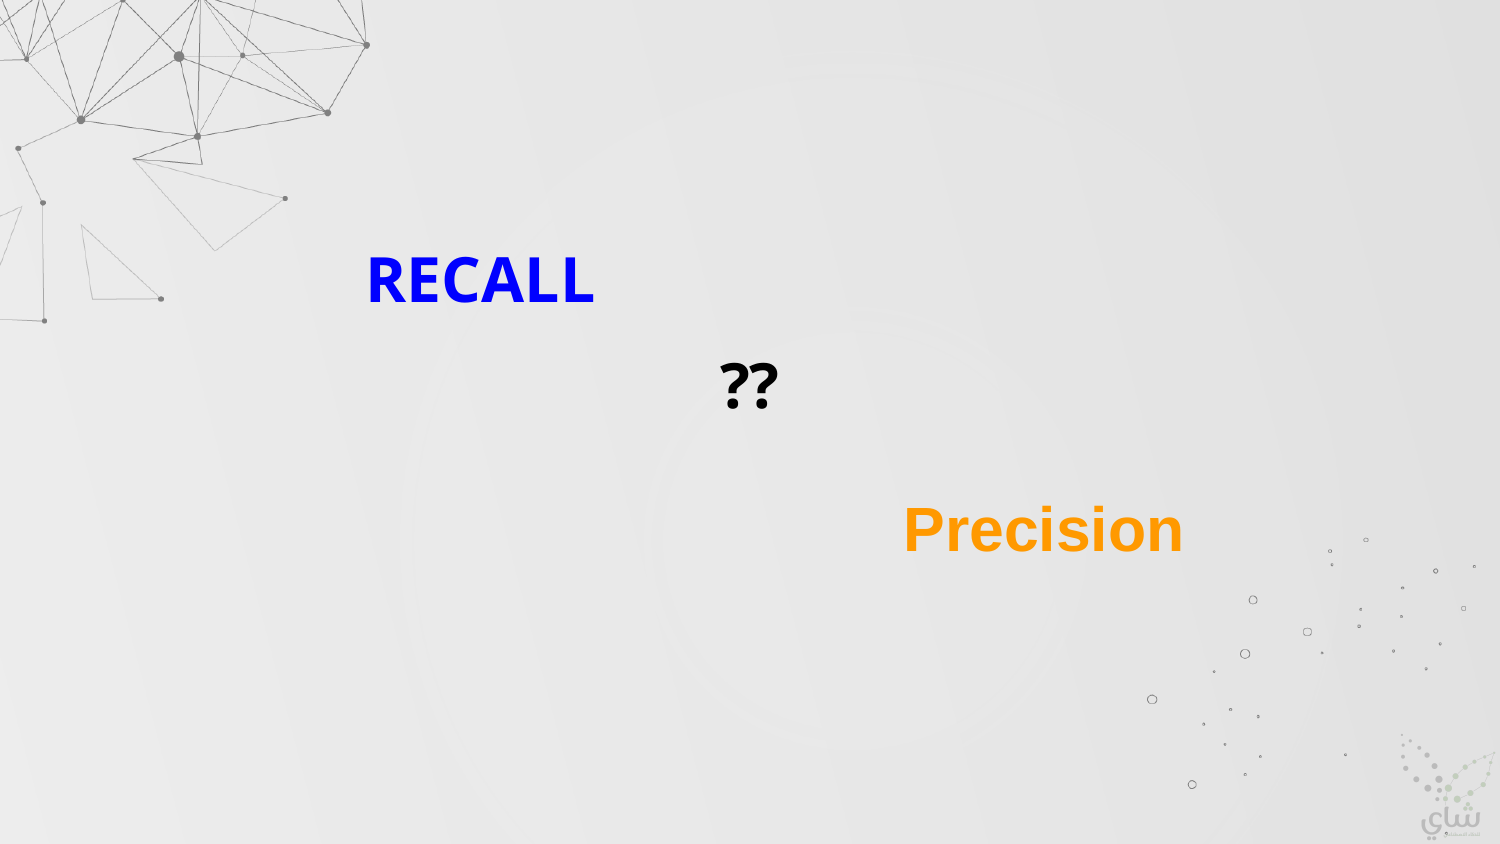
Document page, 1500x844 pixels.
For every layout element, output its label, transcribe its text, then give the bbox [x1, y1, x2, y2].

text_box RECALL [299, 224, 662, 330]
text_box ?? [491, 331, 1009, 436]
text_box Precision [860, 437, 1245, 580]
picture [0, 0, 1500, 844]
